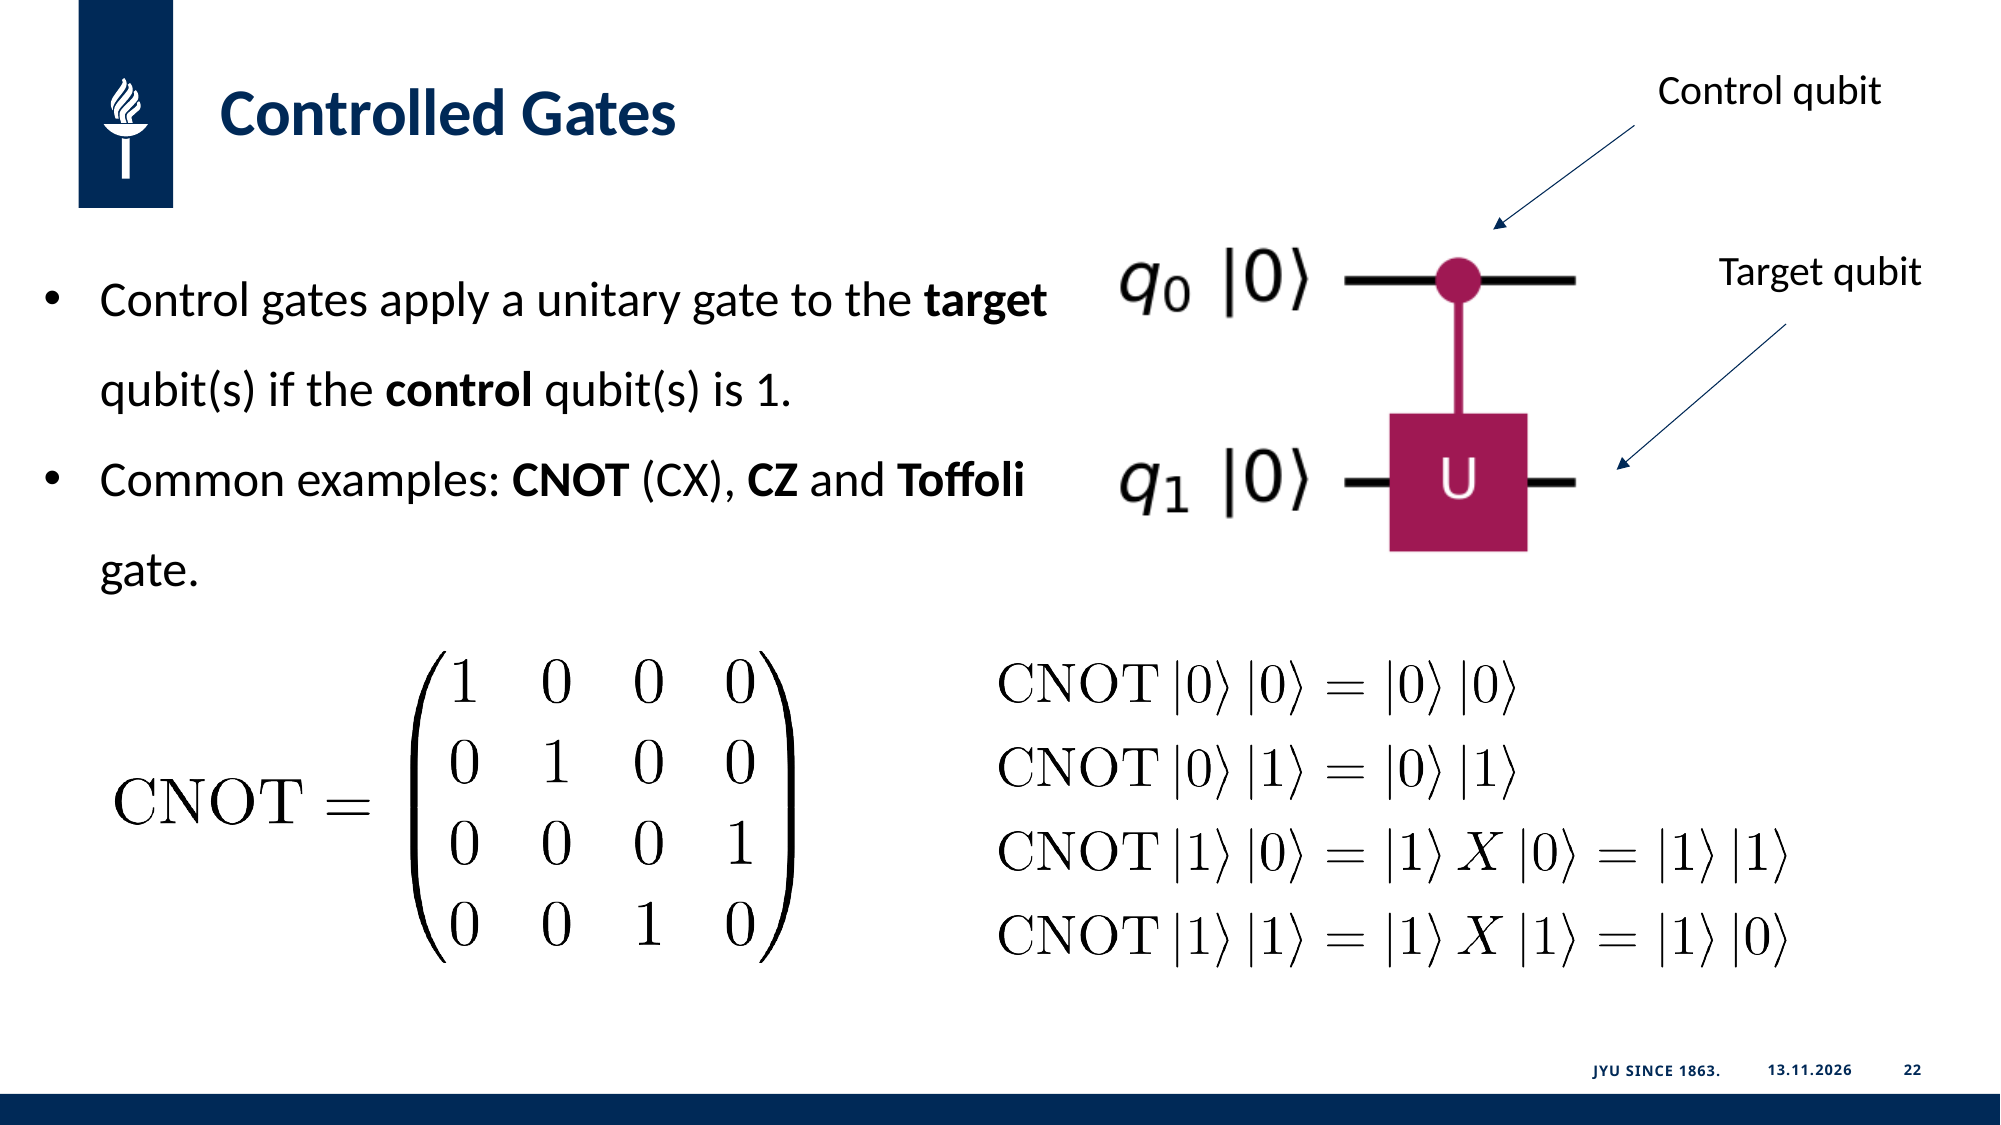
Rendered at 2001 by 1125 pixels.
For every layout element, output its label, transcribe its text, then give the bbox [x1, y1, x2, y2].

slide_number 22 [1852, 1058, 1922, 1083]
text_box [1616, 324, 1787, 470]
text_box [1493, 125, 1635, 230]
picture [1093, 208, 1606, 587]
text_box Control qubit [1634, 30, 1906, 121]
footer JYU Since 1863. [999, 1058, 1720, 1083]
picture [114, 650, 795, 963]
text_box Control gates apply a unitary gate to the target qubit(s) if the control qubit(s) is 1. Common examples: CNOT (CX), CZ and Toffoli gate. [28, 229, 1087, 605]
picture [998, 660, 1787, 968]
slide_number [1720, 1058, 1852, 1083]
text_box Target qubit [1685, 211, 1957, 302]
title Controlled Gates [220, 78, 705, 173]
